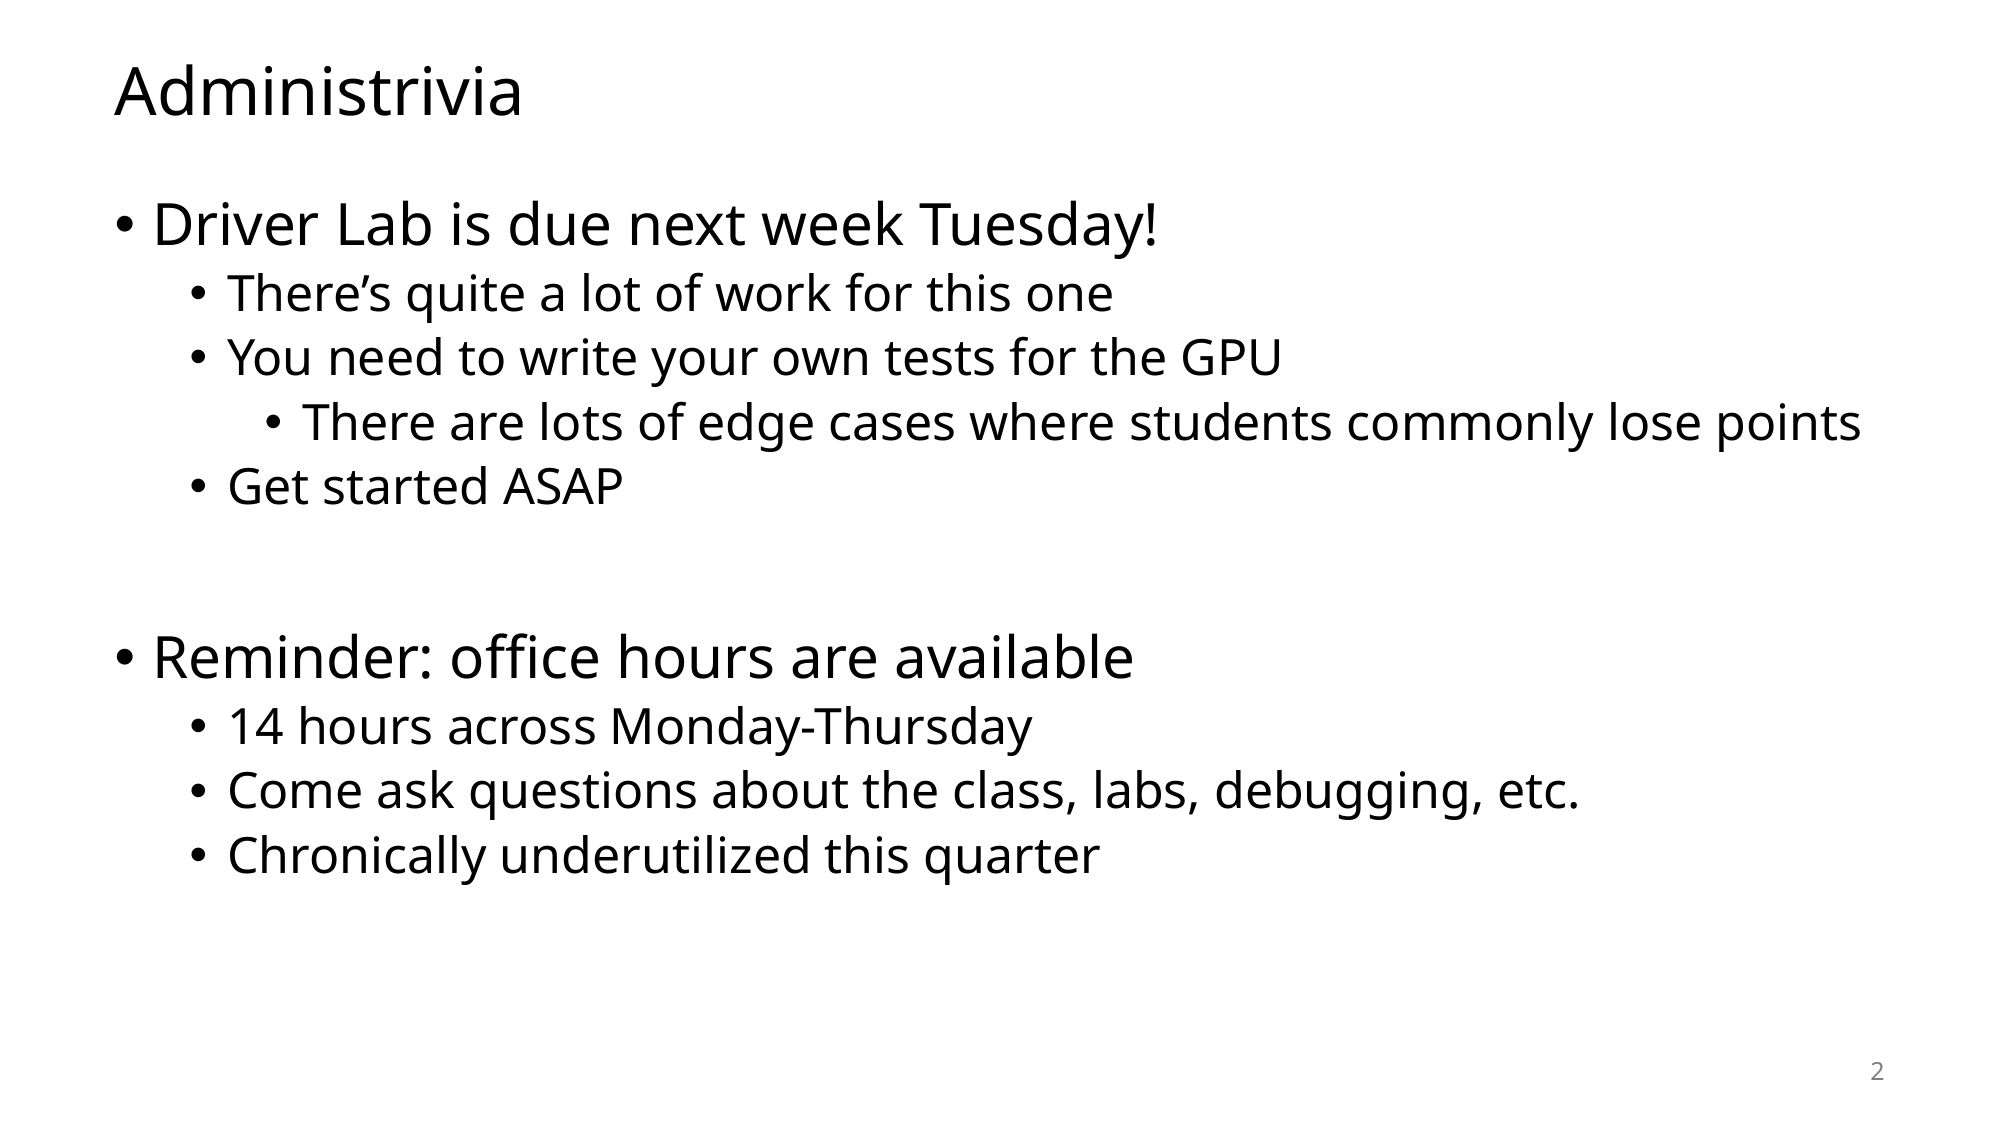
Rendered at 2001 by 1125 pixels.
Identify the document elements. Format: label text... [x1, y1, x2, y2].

title Administrivia [99, 37, 1900, 150]
list Driver Lab is due next week Tuesday! There’s quite a lot of work for this one You need to write your own tests for the GPU There are lots of edge cases where students commonly lose points Get started ASAP Reminder: office hours are available 14 hours across Monday-Thursday Come ask questions about the class, labs, debugging, etc. Chronically underutilized this quarter [99, 187, 1900, 1013]
slide_number 2 [1749, 1042, 1900, 1103]
